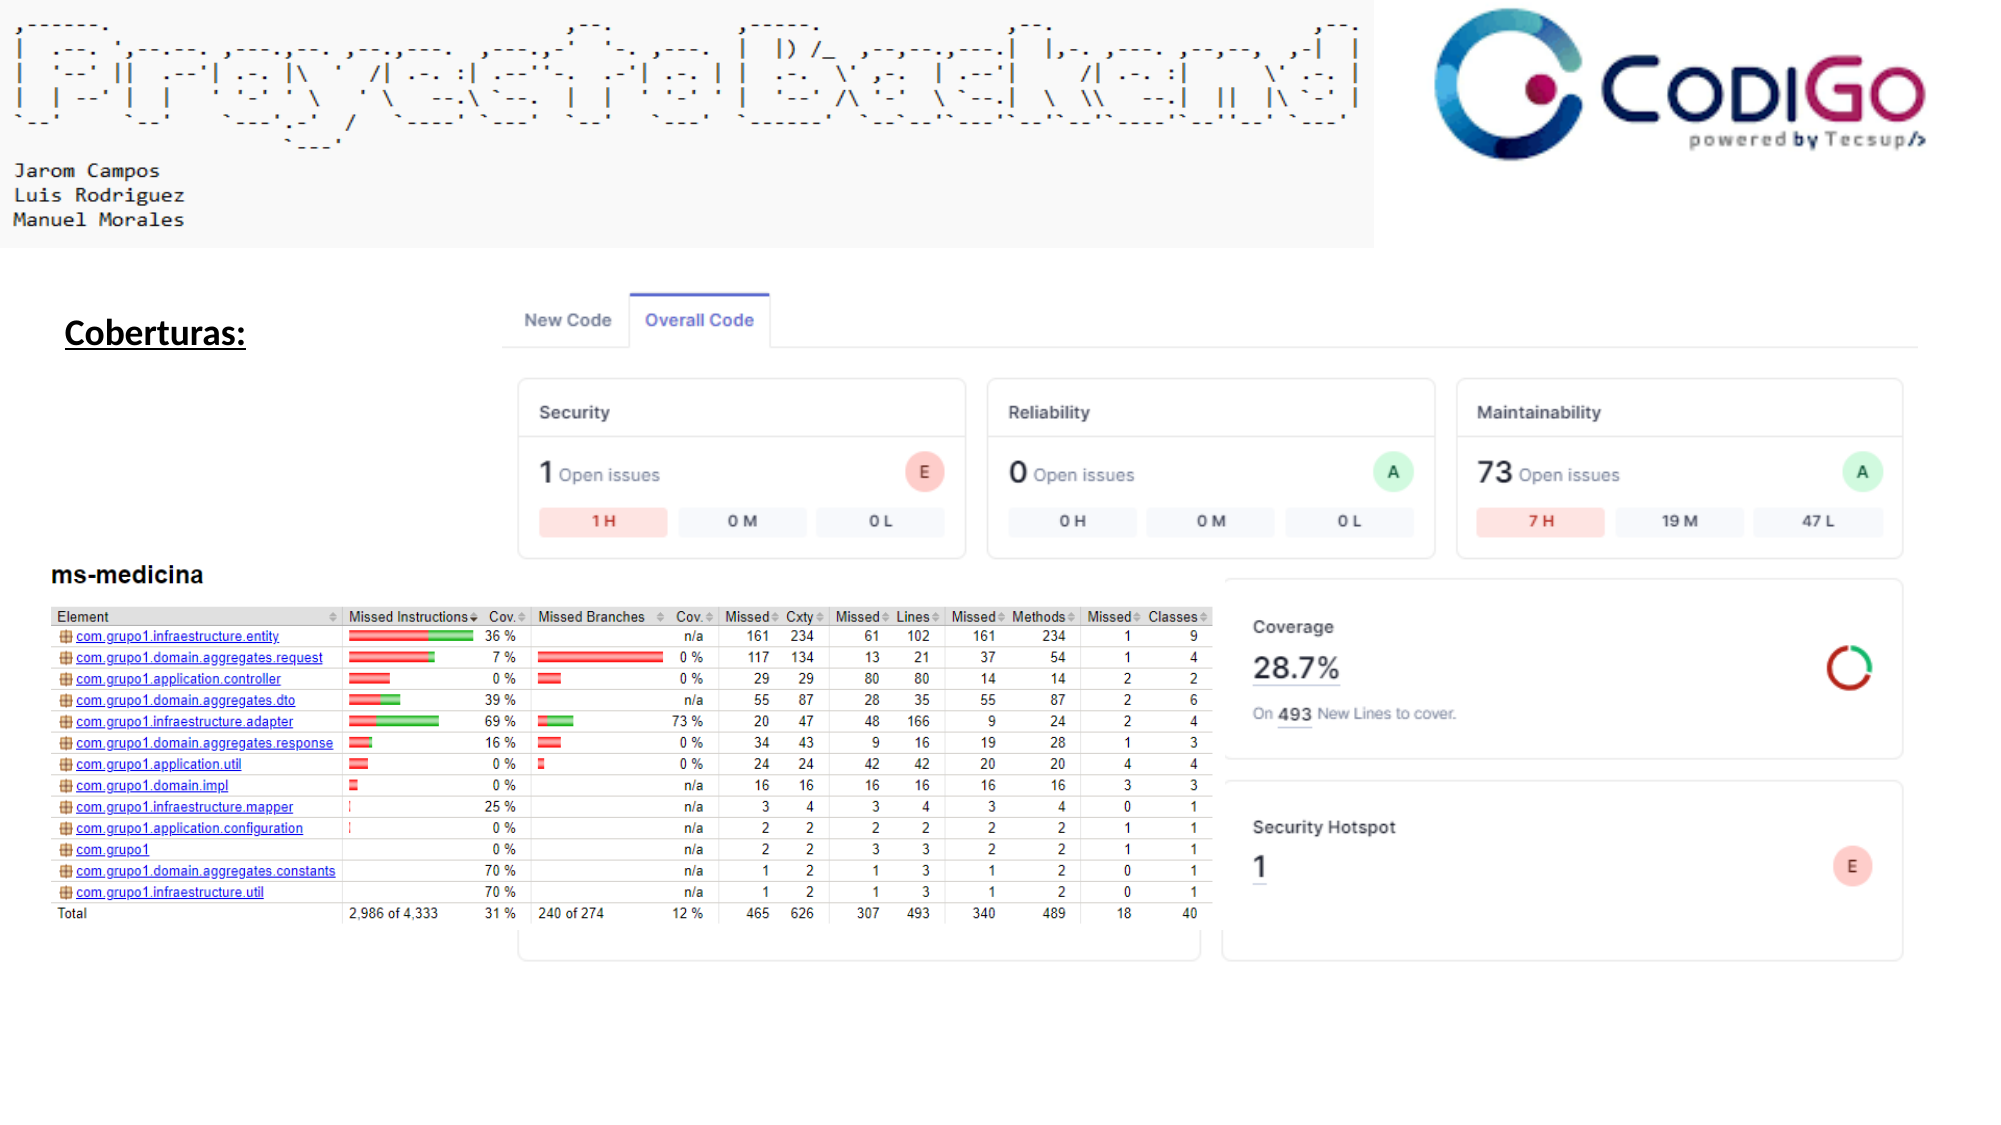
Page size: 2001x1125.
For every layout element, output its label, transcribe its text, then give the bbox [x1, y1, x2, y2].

picture [49, 281, 1918, 979]
picture [0, 0, 1374, 249]
text_box Coberturas: [49, 300, 275, 361]
picture [1406, 0, 1958, 204]
